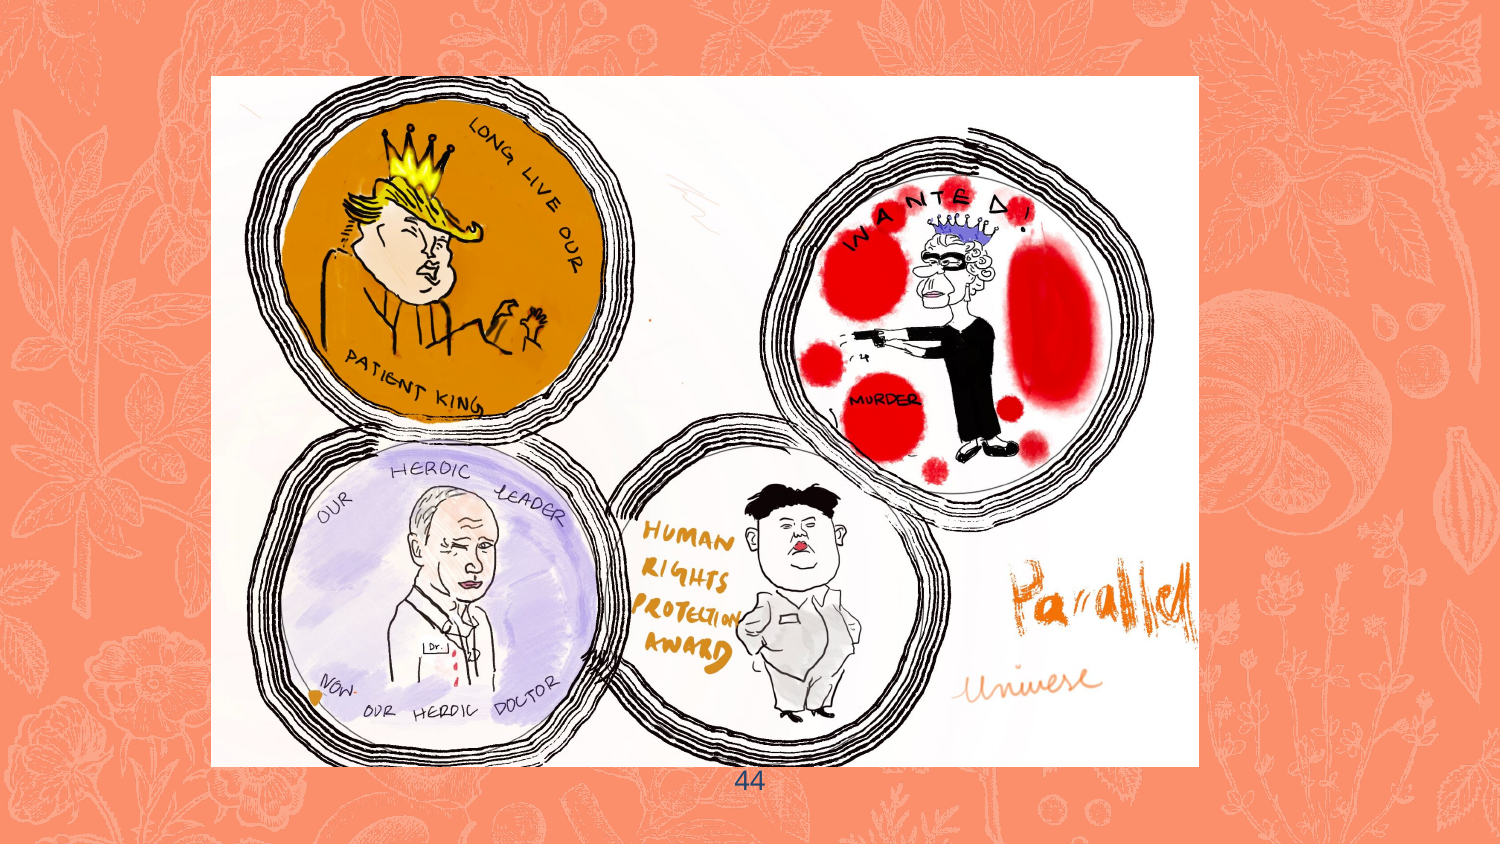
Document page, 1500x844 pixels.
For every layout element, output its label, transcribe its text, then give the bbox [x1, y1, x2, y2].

picture [211, 76, 1199, 767]
slide_number ‹#› [643, 775, 857, 824]
